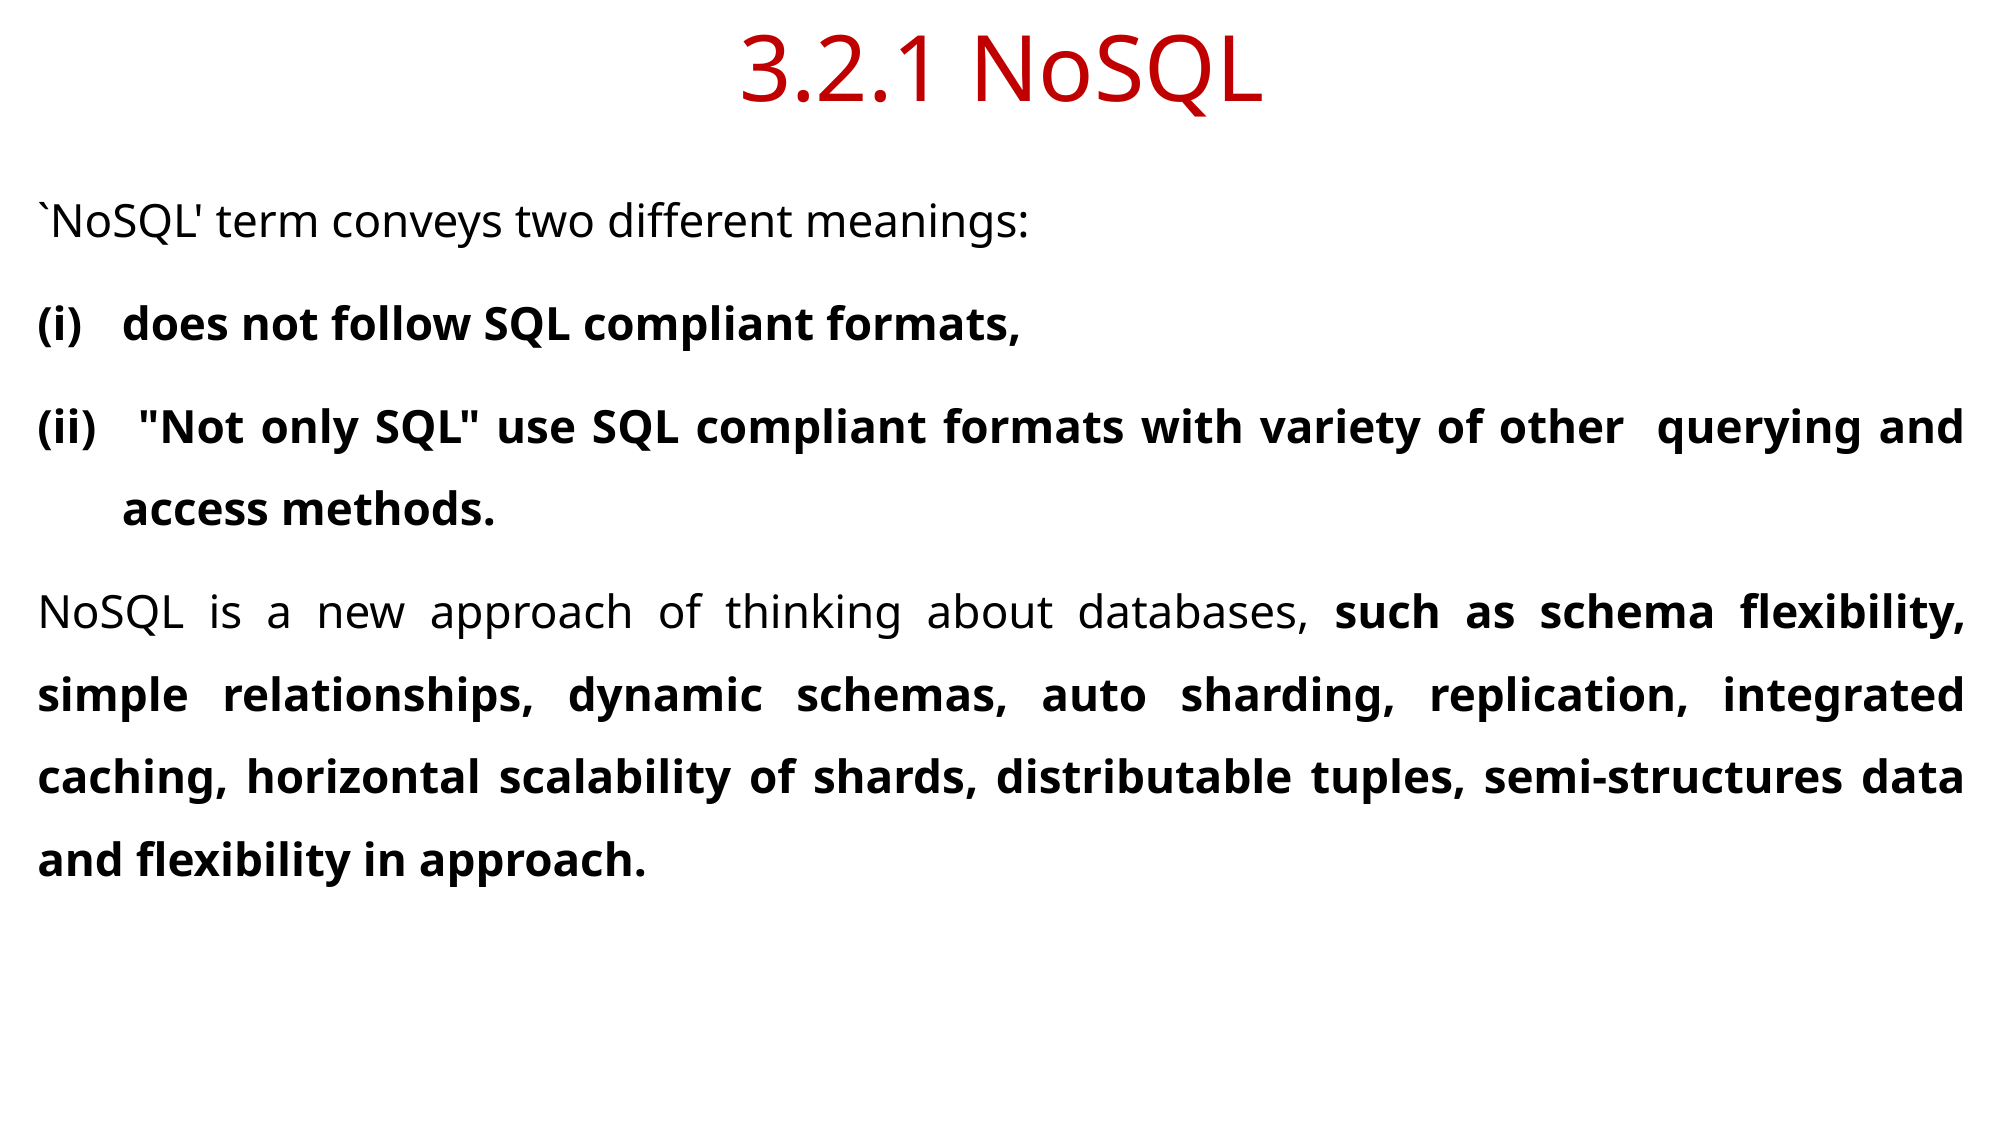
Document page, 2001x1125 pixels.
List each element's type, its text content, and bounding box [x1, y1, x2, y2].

title 3.2.1 NoSQL [22, 0, 1982, 156]
list `NoSQL' term conveys two different meanings: does not follow SQL compliant formats, "Not only SQL" use SQL compliant formats with variety of other querying and access methods. NoSQL is a new approach of thinking about databases, such as schema flexibility, simple relationships, dynamic schemas, auto sharding, replication, integrated caching, horizontal scalability of shards, distributable tuples, semi-structures data and flexibility in approach. [22, 156, 1982, 1009]
